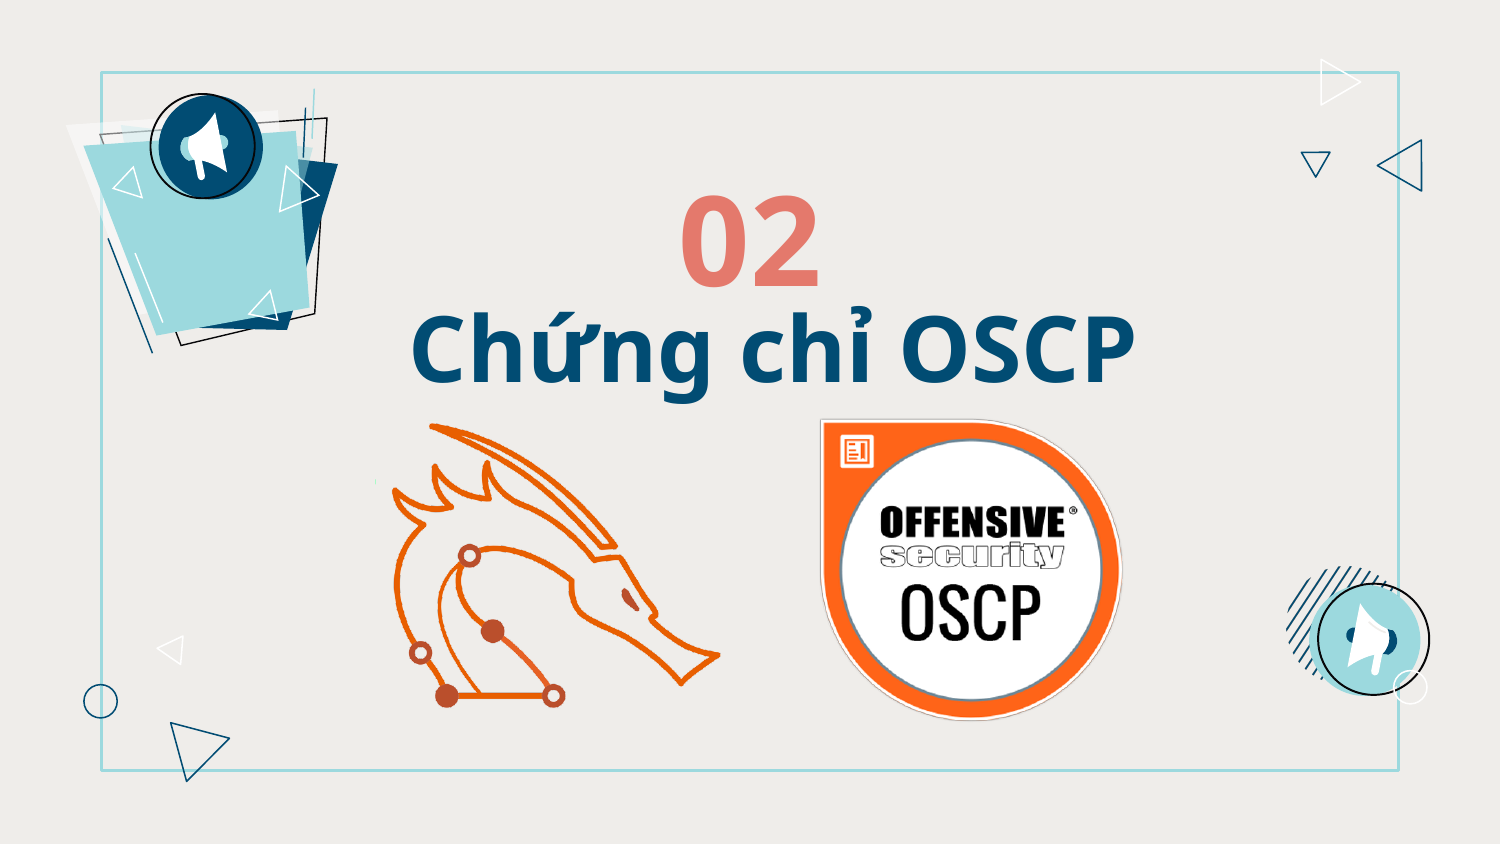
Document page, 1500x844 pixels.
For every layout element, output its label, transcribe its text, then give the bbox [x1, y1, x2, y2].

picture [1336, 566, 1406, 592]
picture [375, 419, 735, 709]
picture [1286, 566, 1348, 685]
title Chứng chỉ OSCP [375, 276, 1172, 416]
picture [817, 415, 1125, 723]
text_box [65, 87, 339, 354]
title 02 [352, 146, 1148, 328]
picture [1393, 589, 1406, 601]
